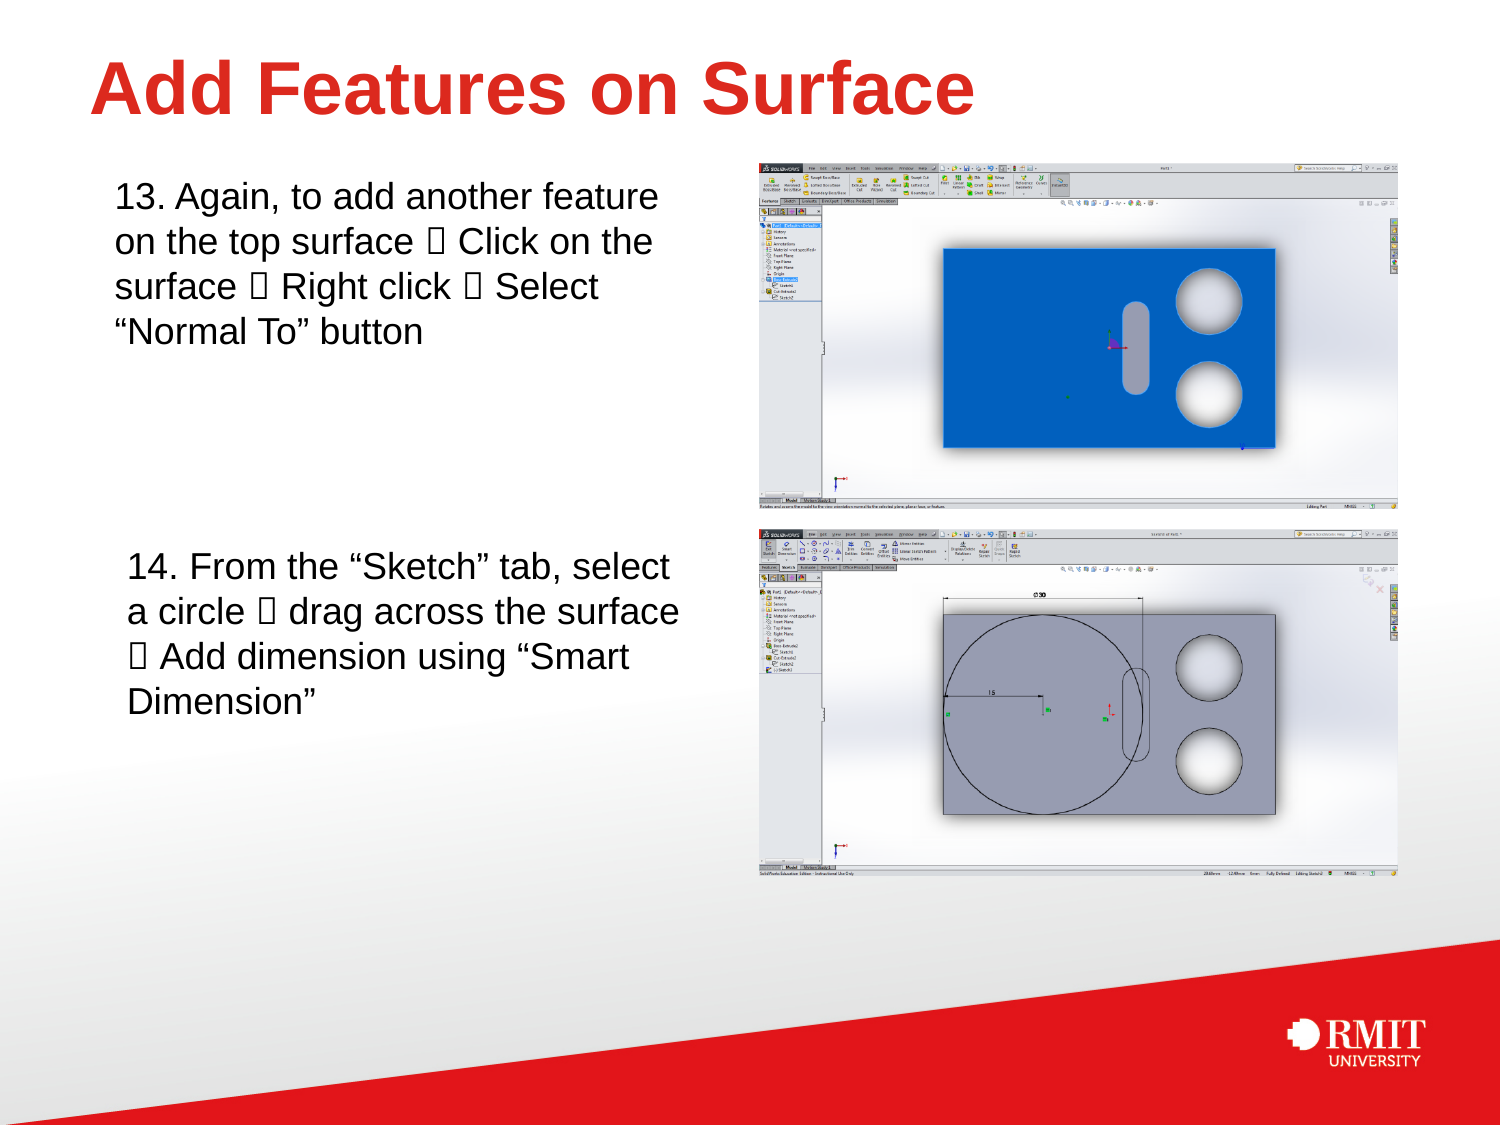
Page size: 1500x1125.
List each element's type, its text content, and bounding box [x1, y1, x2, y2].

picture [0, 0, 1500, 1125]
text_box 13. Again, to add another feature on the top surface  Click on the surface  Right click  Select “Normal To” button [99, 164, 707, 360]
title Add Features on Surface [75, 72, 1425, 157]
text_box 14. From the “Sketch” tab, select a circle  drag across the surface  Add dimension using “Smart Dimension” [112, 534, 707, 730]
